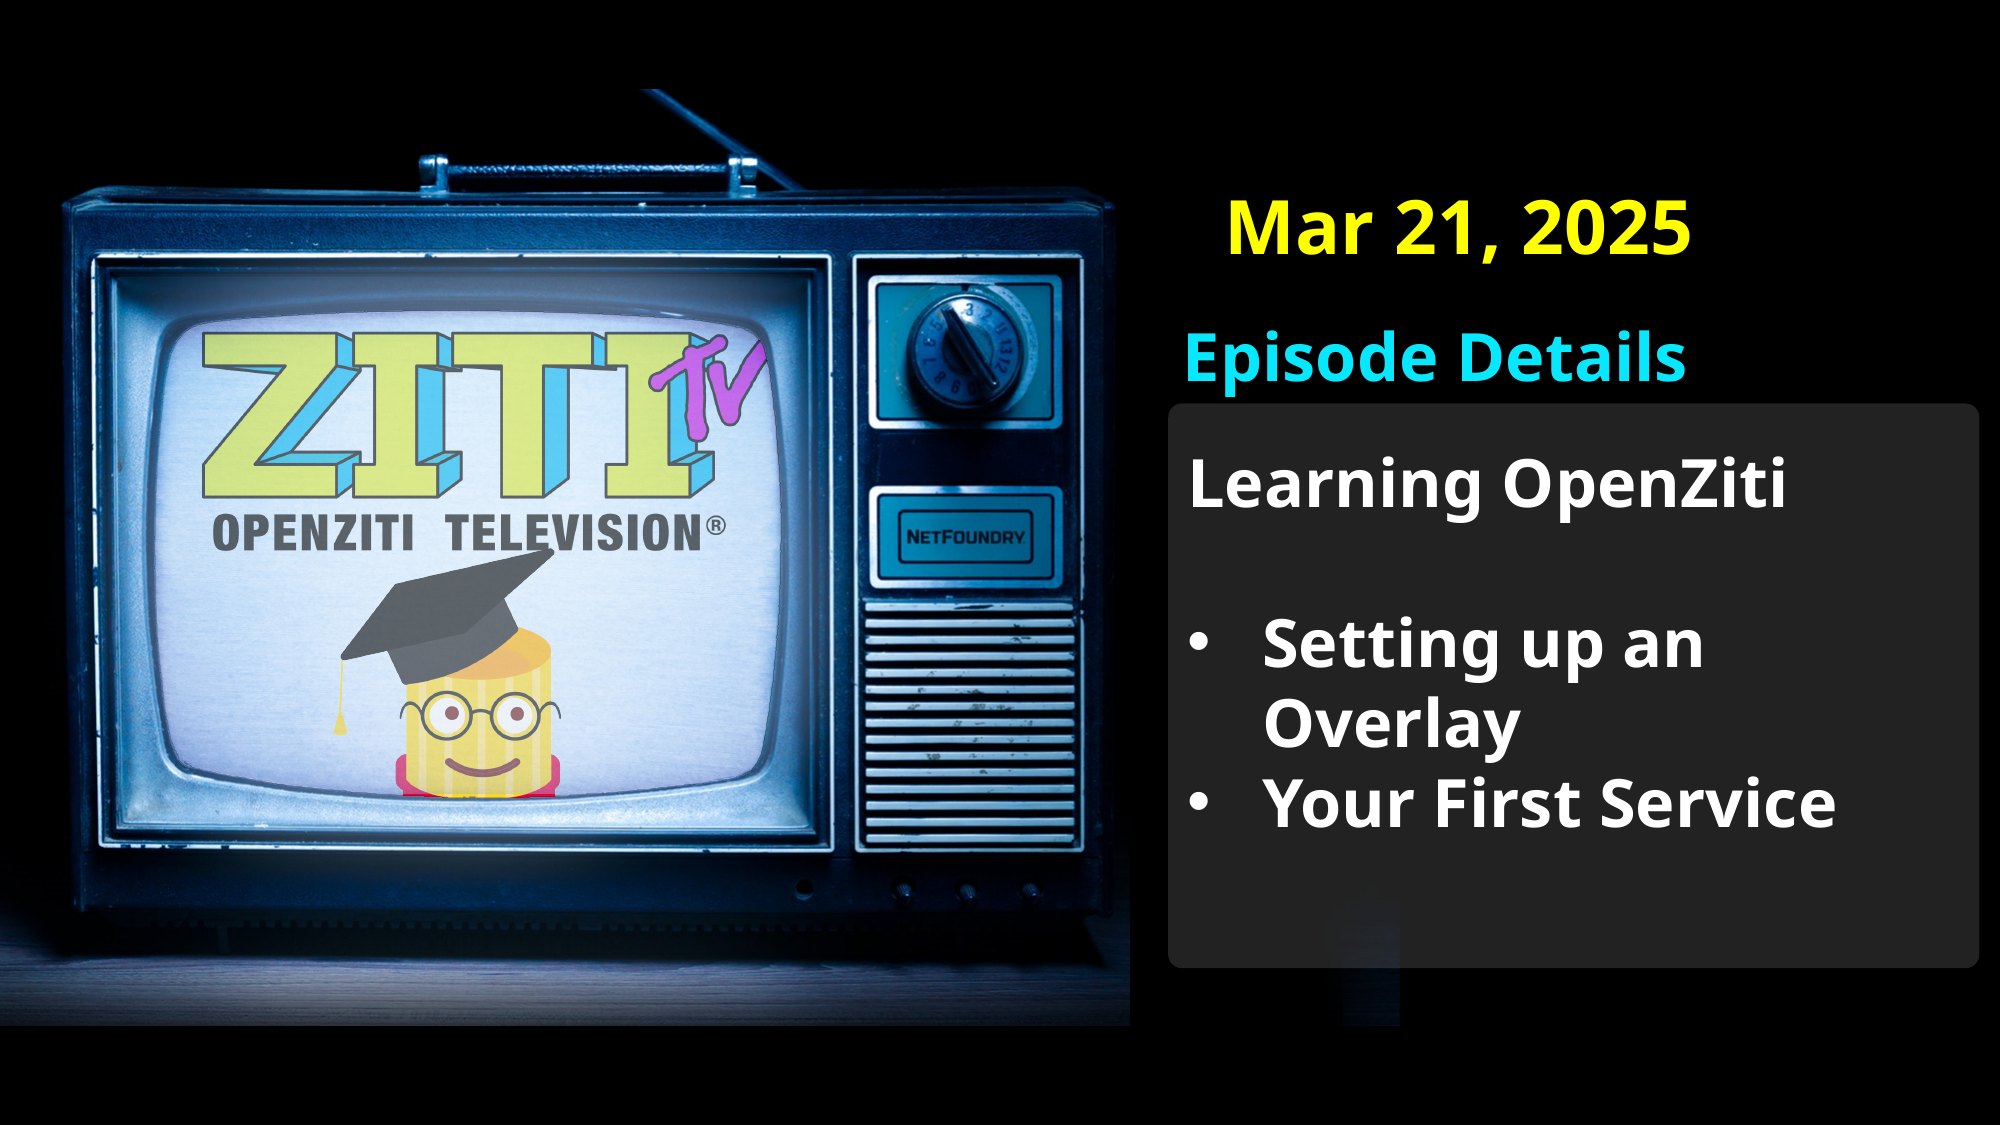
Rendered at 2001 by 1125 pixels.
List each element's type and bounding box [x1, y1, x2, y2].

text_box [0, 0, 2000, 1125]
